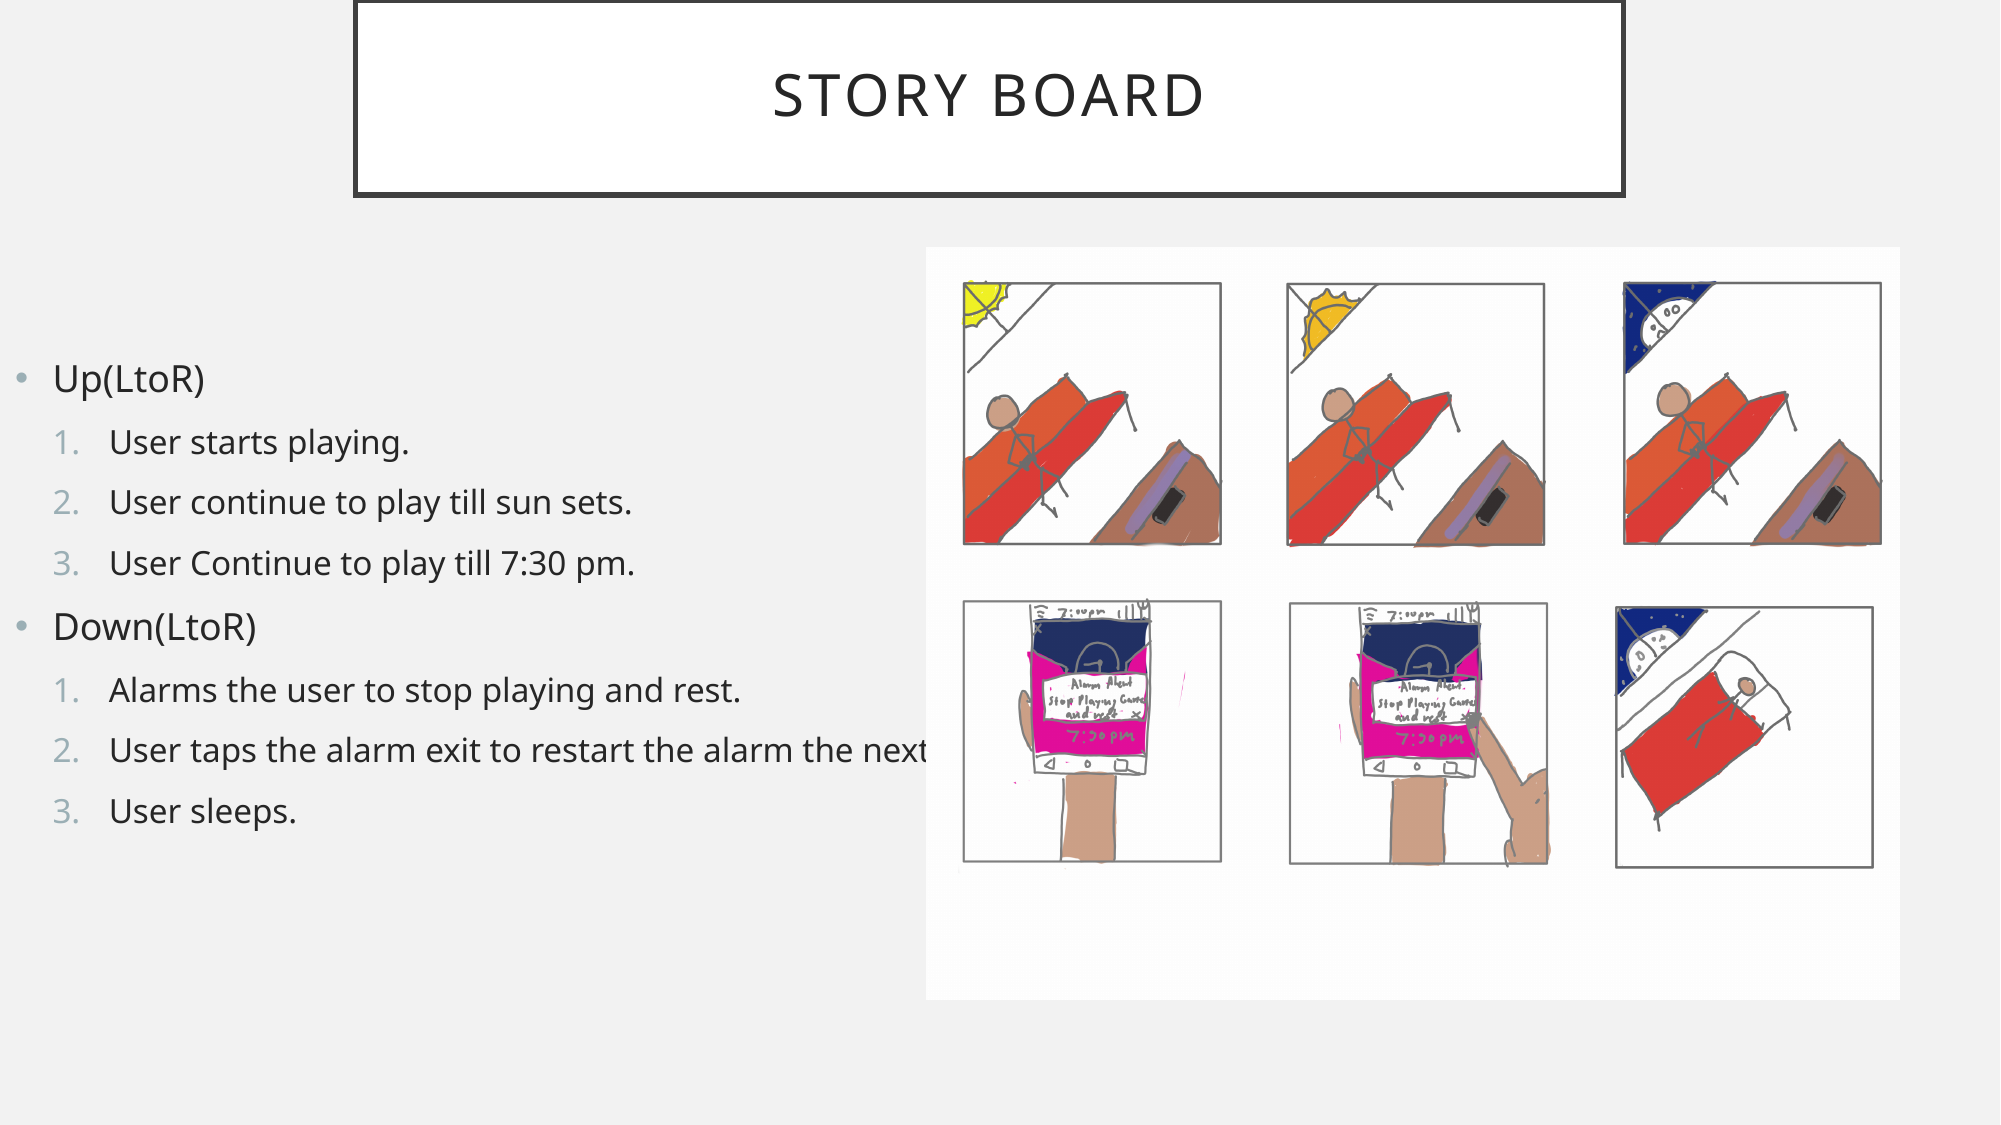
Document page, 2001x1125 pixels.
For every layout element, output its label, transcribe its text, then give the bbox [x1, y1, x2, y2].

picture [926, 247, 1900, 1000]
list Up(LtoR) User starts playing. User continue to play till sun sets. User Continue to play till 7:30 pm. Down(LtoR) Alarms the user to stop playing and rest. User taps the alarm exit to restart the alarm the next day. User sleeps. [0, 347, 926, 857]
title Story board [353, 0, 1626, 198]
